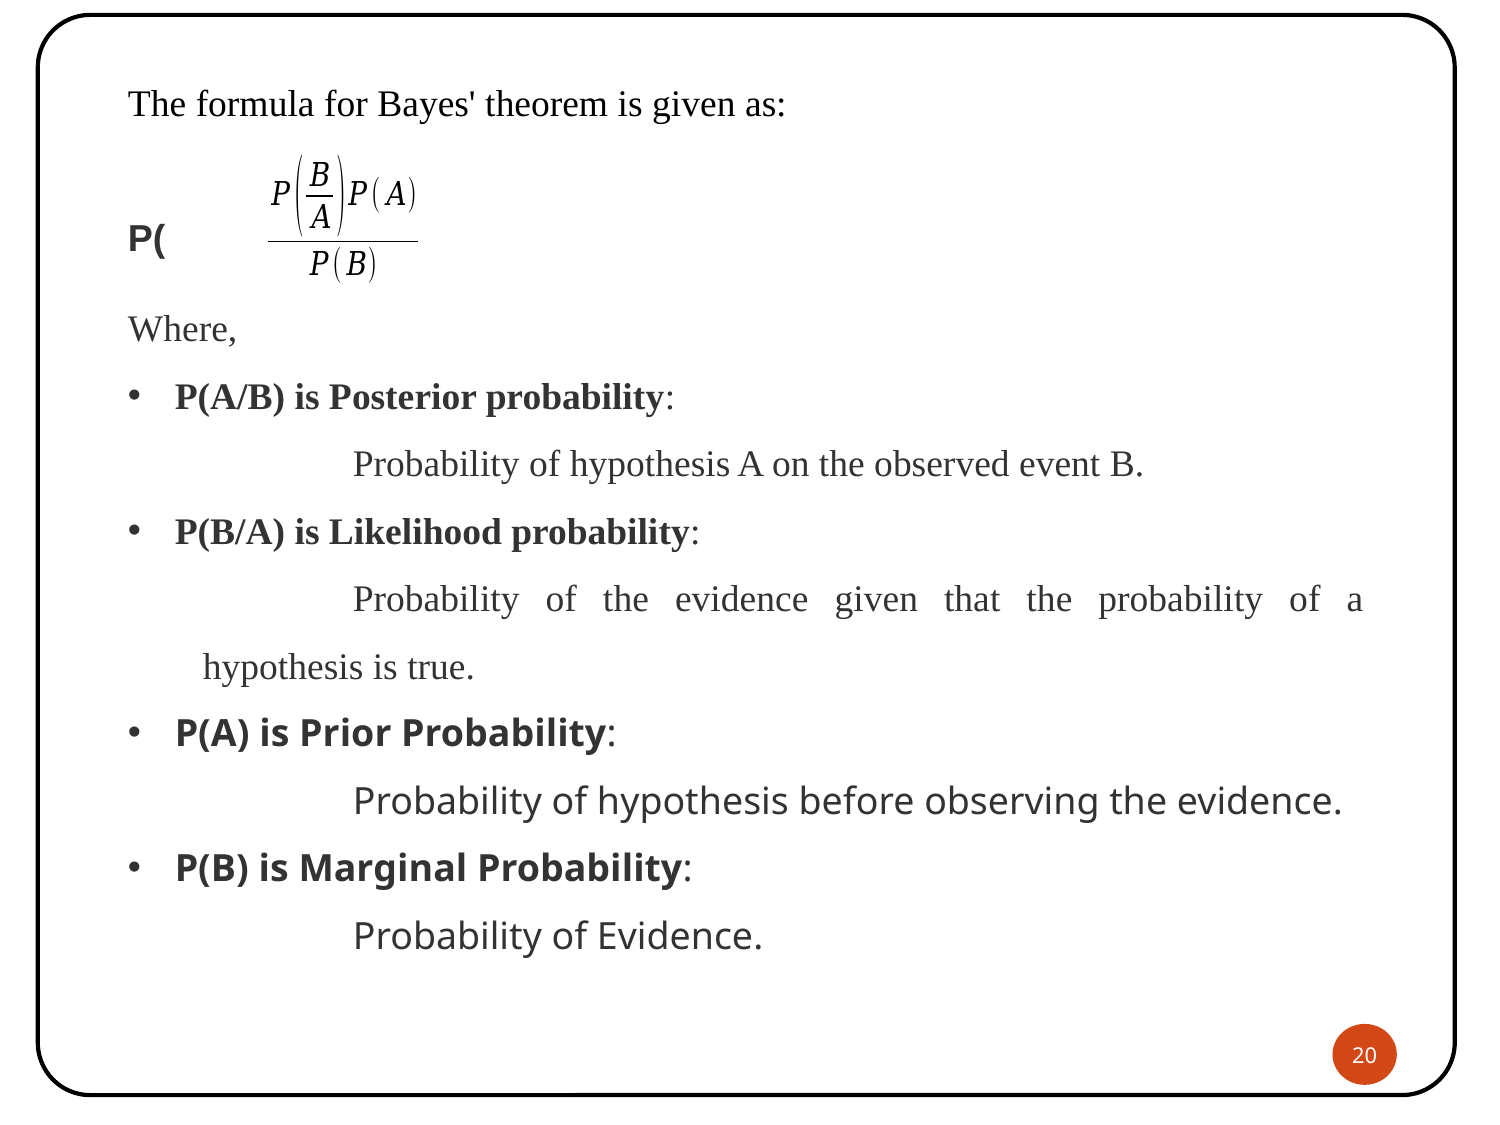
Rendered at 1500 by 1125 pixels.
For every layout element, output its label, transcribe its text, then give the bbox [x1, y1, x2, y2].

text_box 20 [1332, 1023, 1397, 1085]
text_box [37, 14, 1455, 1096]
